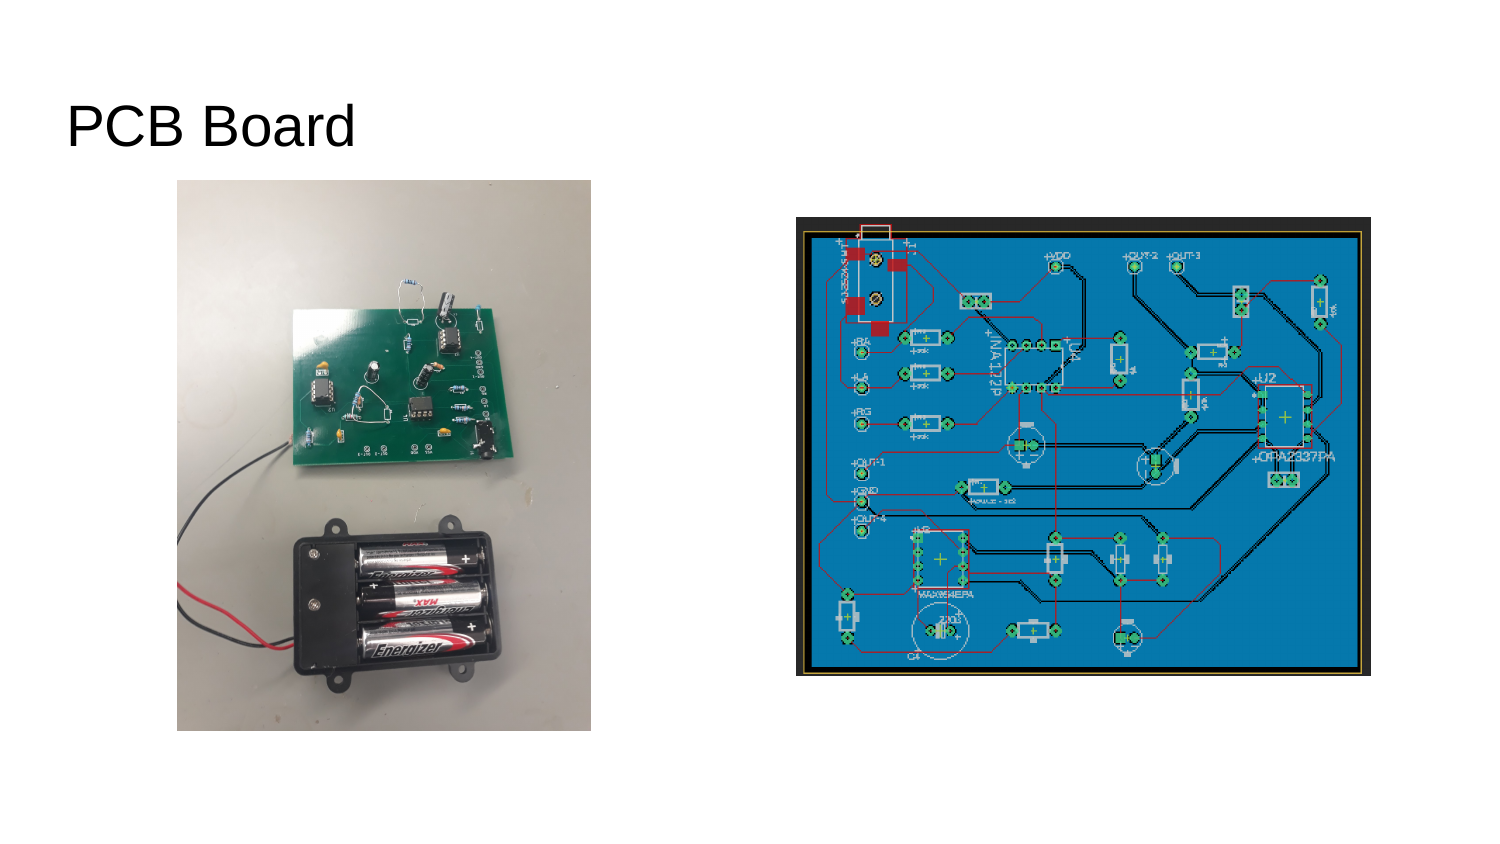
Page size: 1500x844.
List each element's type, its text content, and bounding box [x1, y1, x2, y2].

picture [796, 216, 1371, 676]
picture [177, 180, 591, 732]
title PCB Board [51, 72, 1449, 167]
